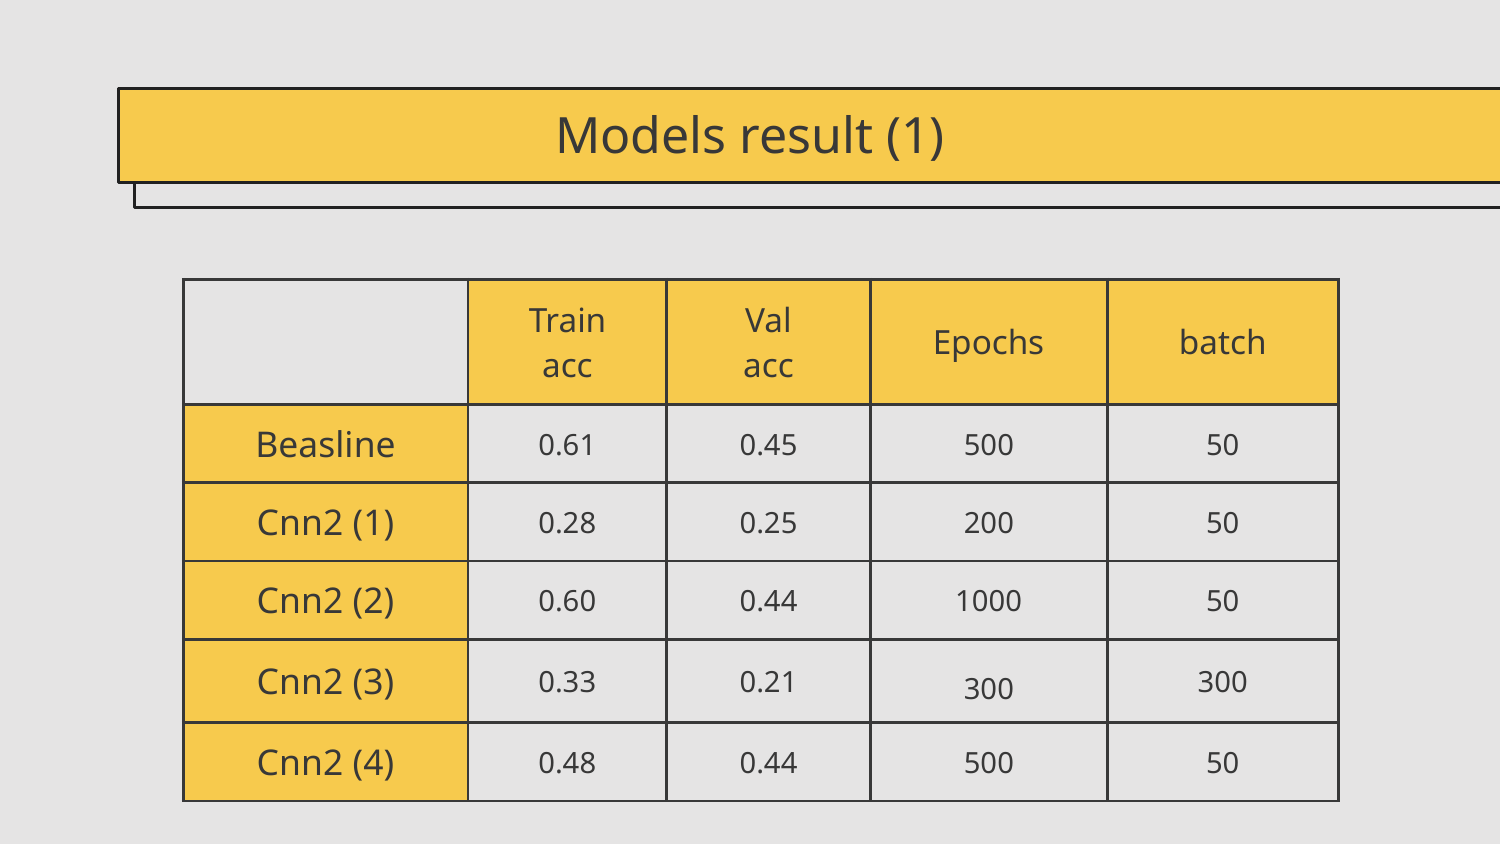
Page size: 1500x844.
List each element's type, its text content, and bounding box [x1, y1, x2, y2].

table_header Train acc [469, 281, 665, 403]
table_cell 300 [872, 641, 1106, 721]
table_cell Cnn2 (2) [185, 562, 467, 638]
table_cell 50 [1109, 406, 1337, 481]
table_cell Cnn2 (4) [185, 724, 467, 800]
table_cell 0.61 [469, 406, 665, 481]
table_cell 0.60 [469, 562, 665, 638]
table_header batch [1109, 281, 1337, 403]
table_cell 50 [1109, 562, 1337, 638]
table_cell 200 [872, 484, 1106, 560]
table_cell Cnn2 (3) [185, 641, 467, 721]
table_cell 0.28 [469, 484, 665, 560]
table_cell 0.44 [668, 562, 869, 638]
table_cell 500 [872, 406, 1106, 481]
table_cell 0.44 [668, 724, 869, 800]
table_header Epochs [872, 281, 1106, 403]
table_cell 0.25 [668, 484, 869, 560]
table_header [185, 281, 467, 403]
table_cell 300 [1109, 641, 1337, 721]
table_cell 50 [1109, 724, 1337, 800]
table_header Val acc [668, 281, 869, 403]
table_cell 1000 [872, 562, 1106, 638]
table_cell 0.45 [668, 406, 869, 481]
table_cell 50 [1109, 484, 1337, 560]
title Models result (1) [118, 88, 1382, 167]
table_cell 0.33 [469, 641, 665, 721]
table_cell 0.48 [469, 724, 665, 800]
table_cell 0.21 [668, 641, 869, 721]
table_cell Cnn2 (1) [185, 484, 467, 560]
table_cell 500 [872, 724, 1106, 800]
table_cell Beasline [185, 406, 467, 481]
